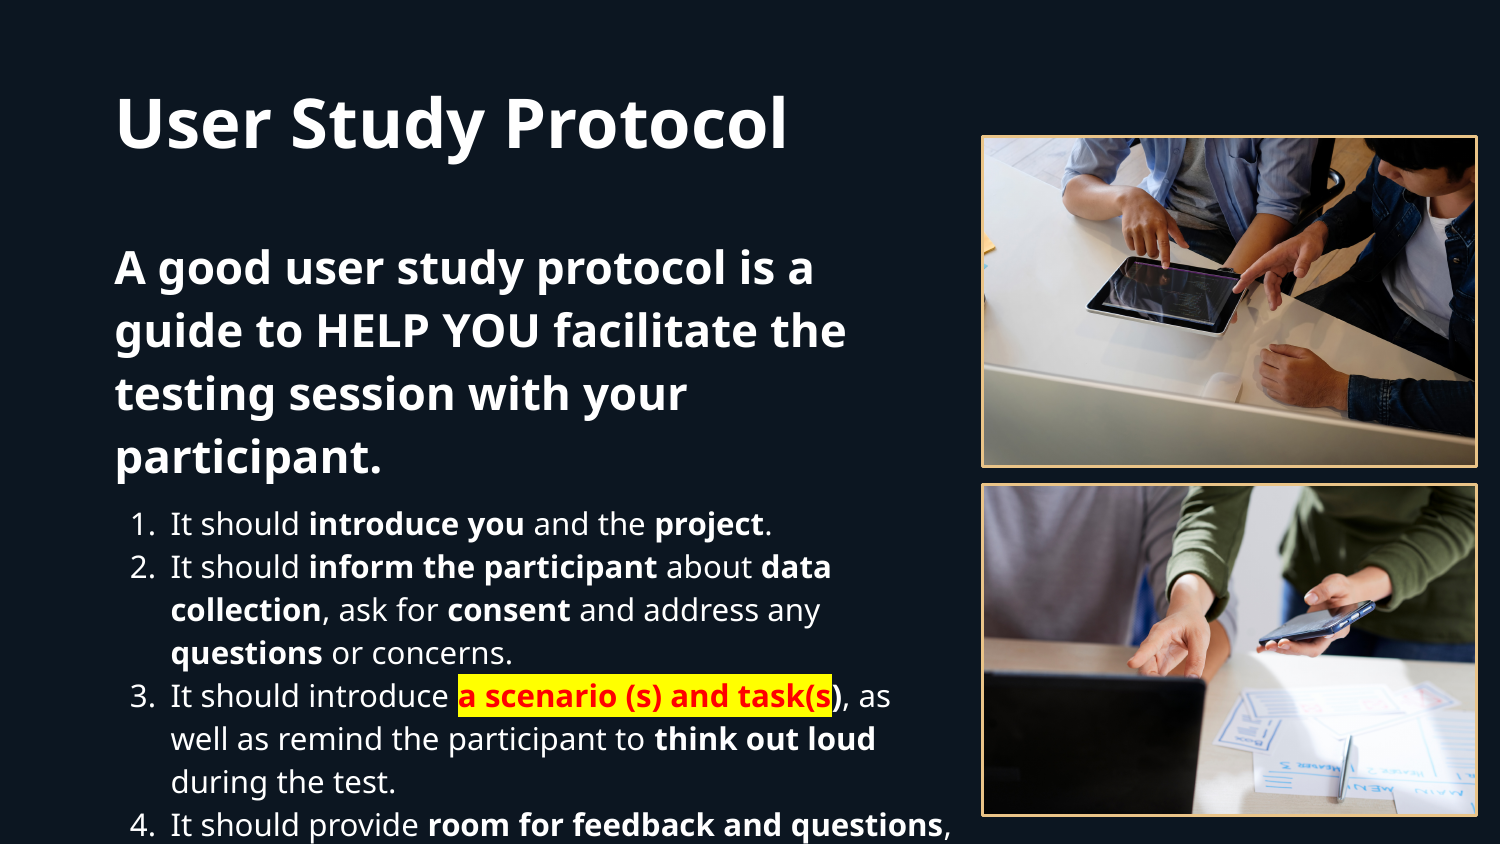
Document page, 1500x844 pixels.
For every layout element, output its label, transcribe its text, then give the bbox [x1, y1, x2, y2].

picture [983, 137, 1476, 466]
title User Study Protocol [103, 44, 1397, 208]
list A good user study protocol is a guide to HELP YOU facilitate the testing session with your participant. It should introduce you and the project. It should inform the participant about data collection, ask for consent and address any questions or concerns. It should introduce a scenario (s) and task(s), as well as remind the participant to think out loud during the test. It should provide room for feedback and questions, before, during or after the test. [103, 224, 966, 760]
picture [983, 485, 1476, 814]
